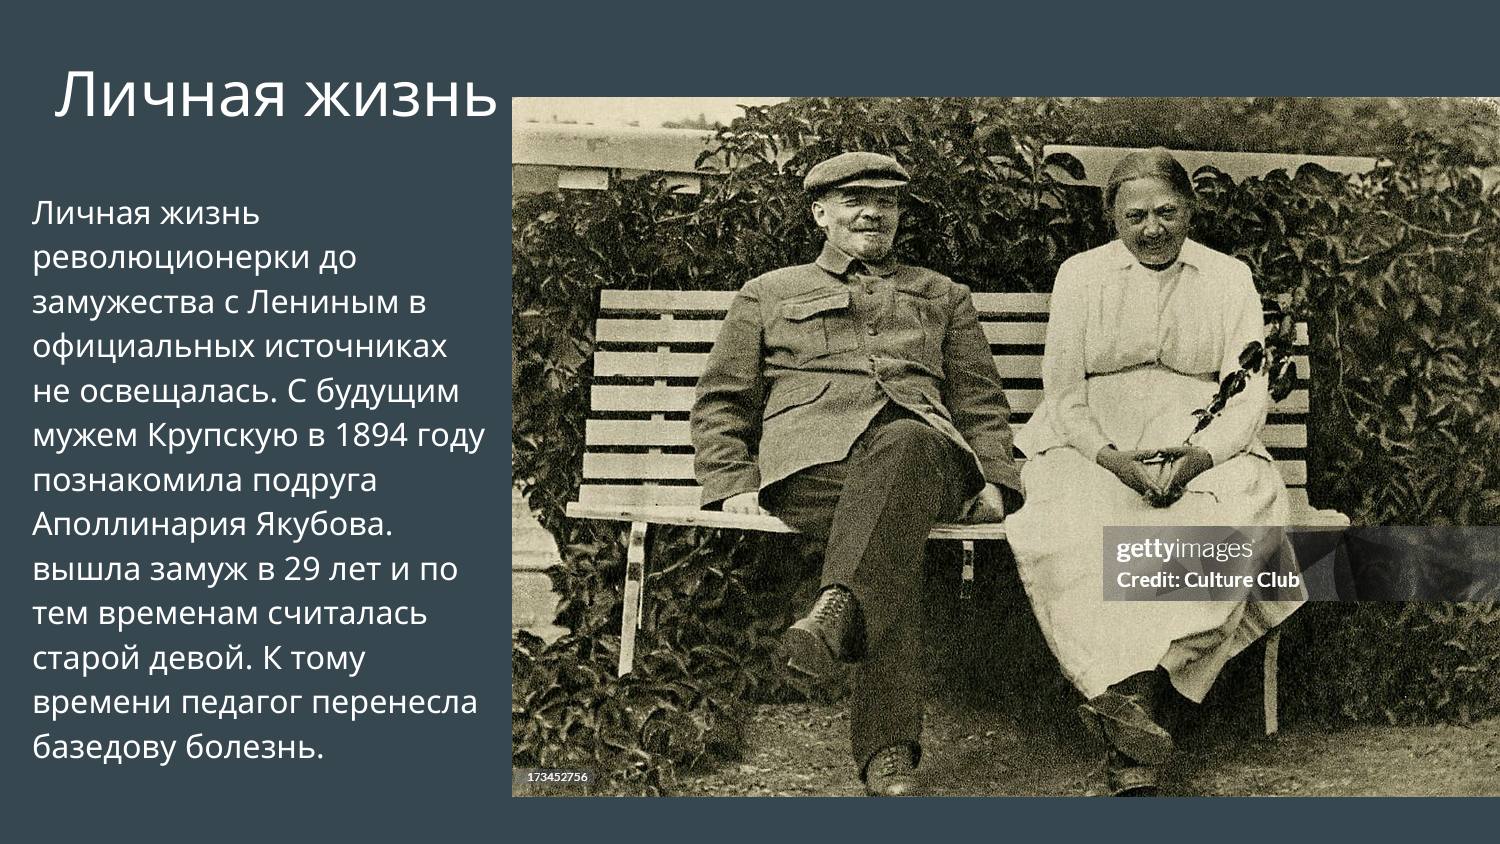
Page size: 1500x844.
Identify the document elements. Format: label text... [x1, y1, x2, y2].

title Личная жизнь [40, 38, 1439, 133]
list Личная жизнь революционерки до замужества с Лениным в официальных источниках не освещалась. С будущим мужем Крупскую в 1894 году познакомила подруга Аполлинария Якубова. вышла замуж в 29 лет и по тем временам считалась старой девой. К тому времени педагог перенесла базедову болезнь. [17, 171, 502, 837]
picture [512, 97, 1500, 798]
